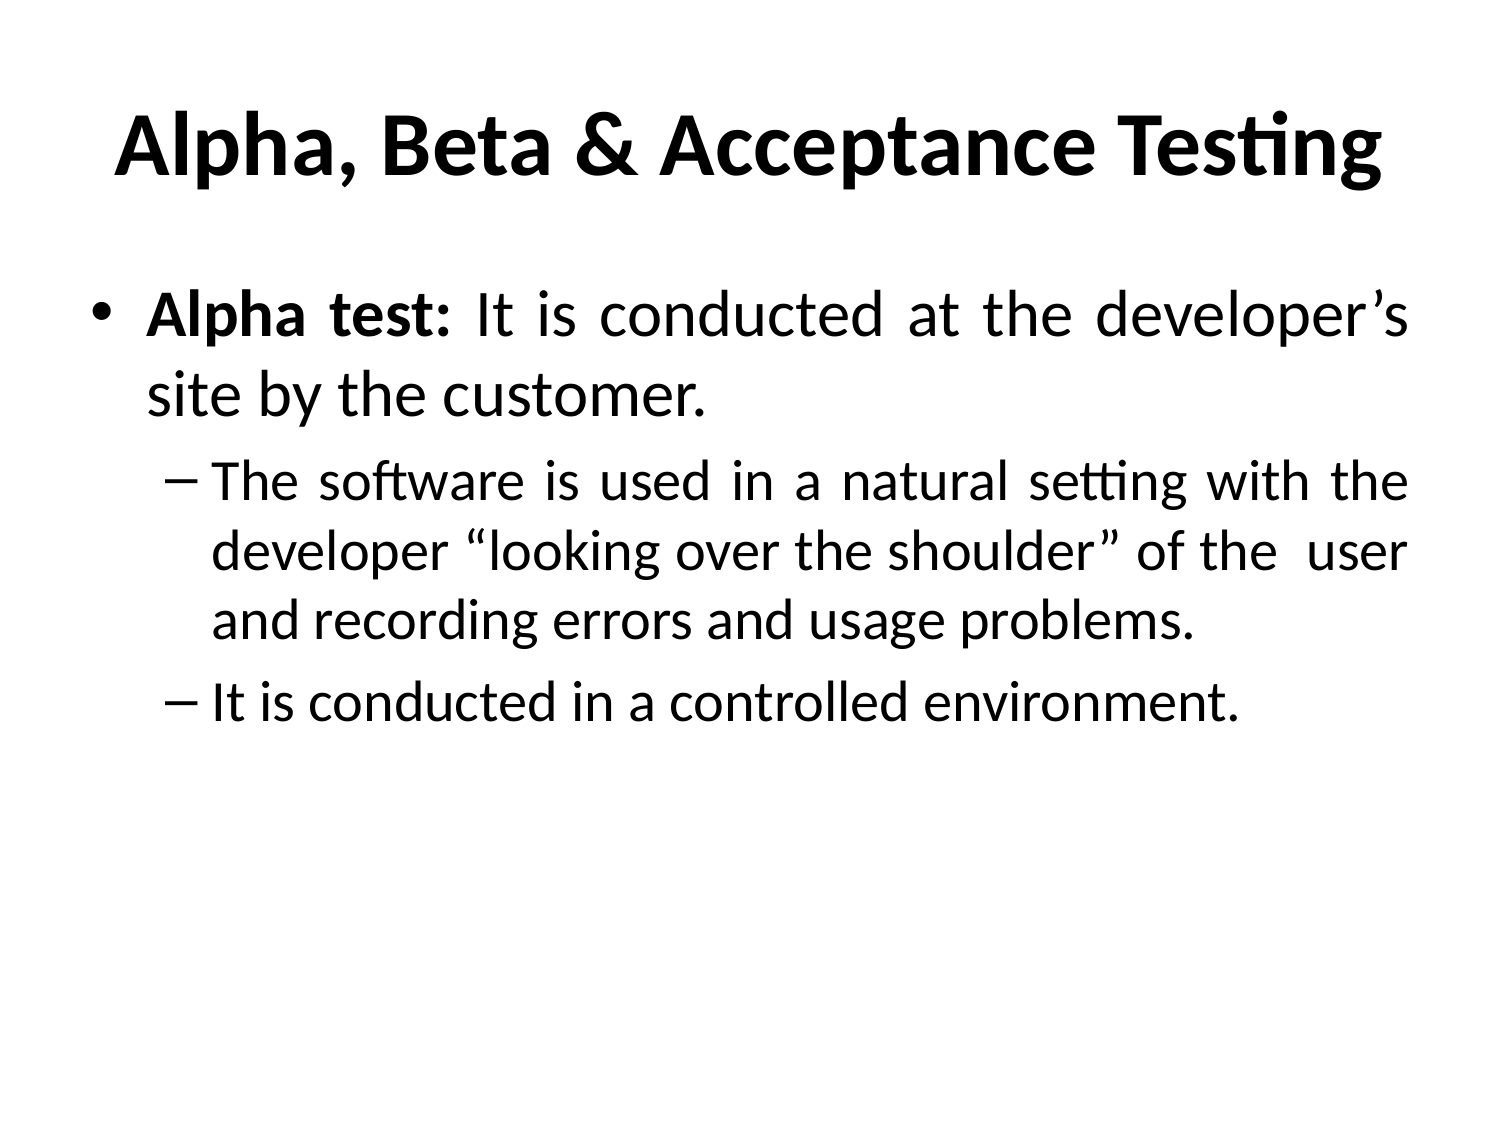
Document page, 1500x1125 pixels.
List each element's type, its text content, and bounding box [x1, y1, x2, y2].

list Alpha test: It is conducted at the developer’s site by the customer. The software is used in a natural setting with the developer “looking over the shoulder” of the user and recording errors and usage problems. It is conducted in a controlled environment. [75, 262, 1425, 1005]
title Alpha, Beta & Acceptance Testing [75, 45, 1425, 233]
